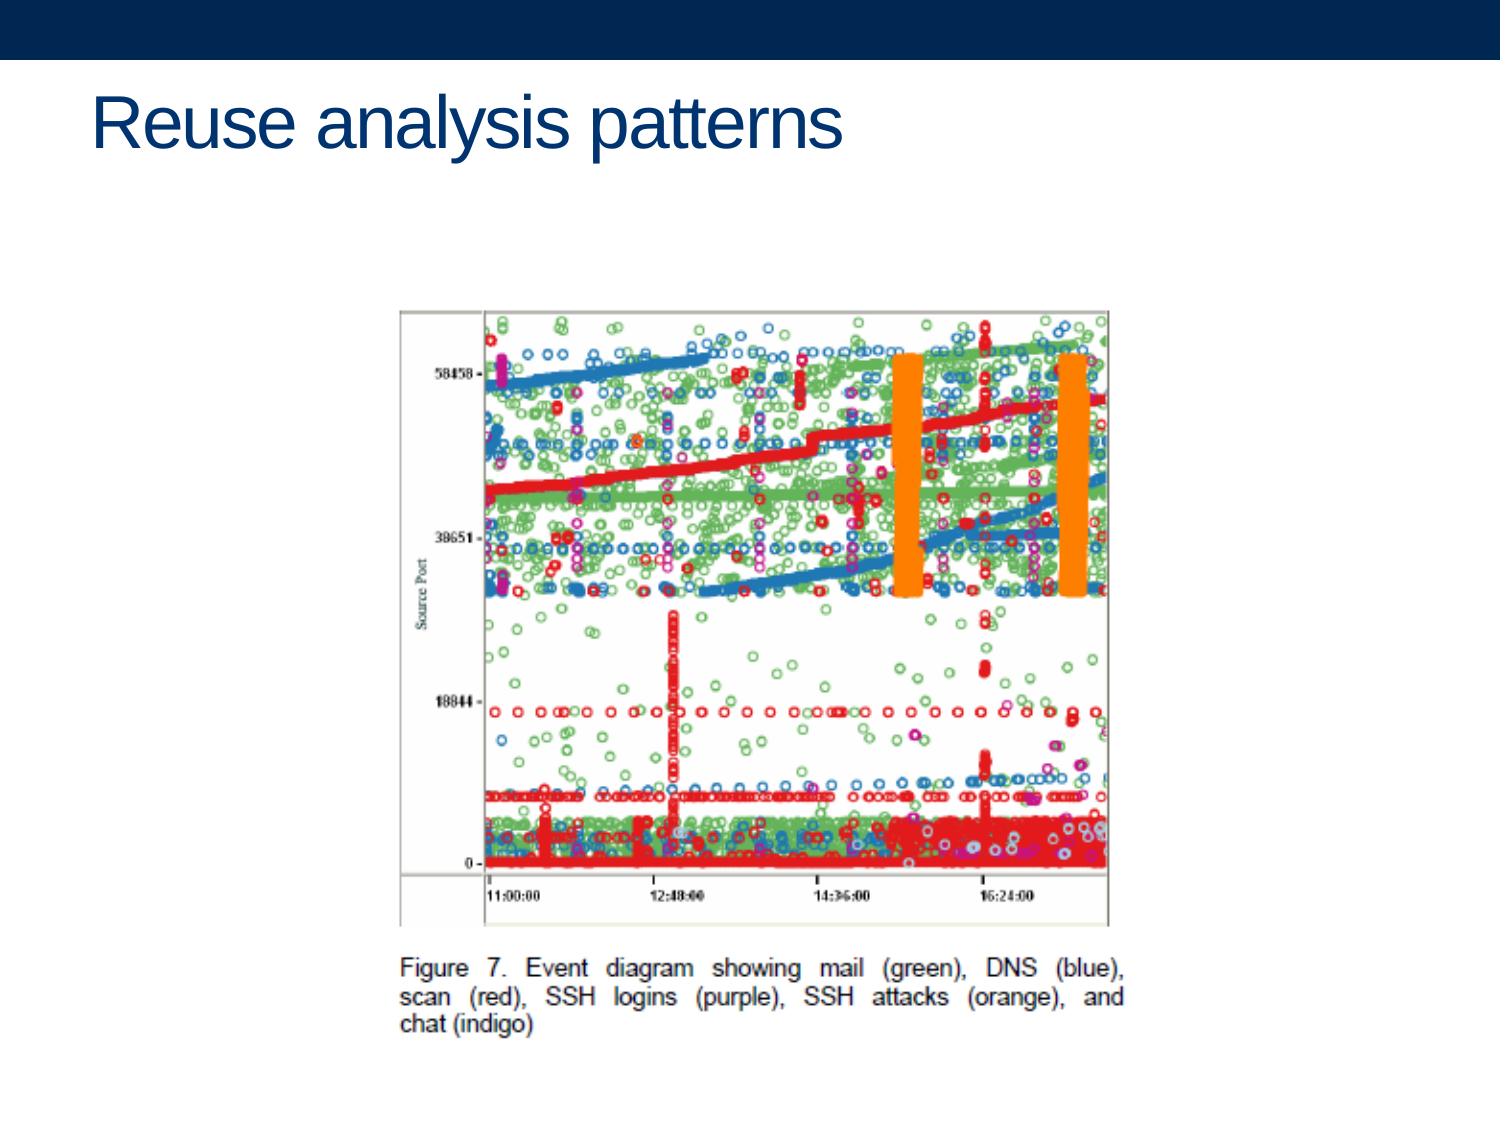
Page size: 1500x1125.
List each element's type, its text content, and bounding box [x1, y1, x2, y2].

picture [374, 284, 1151, 1049]
title Reuse analysis patterns [75, 37, 1425, 200]
